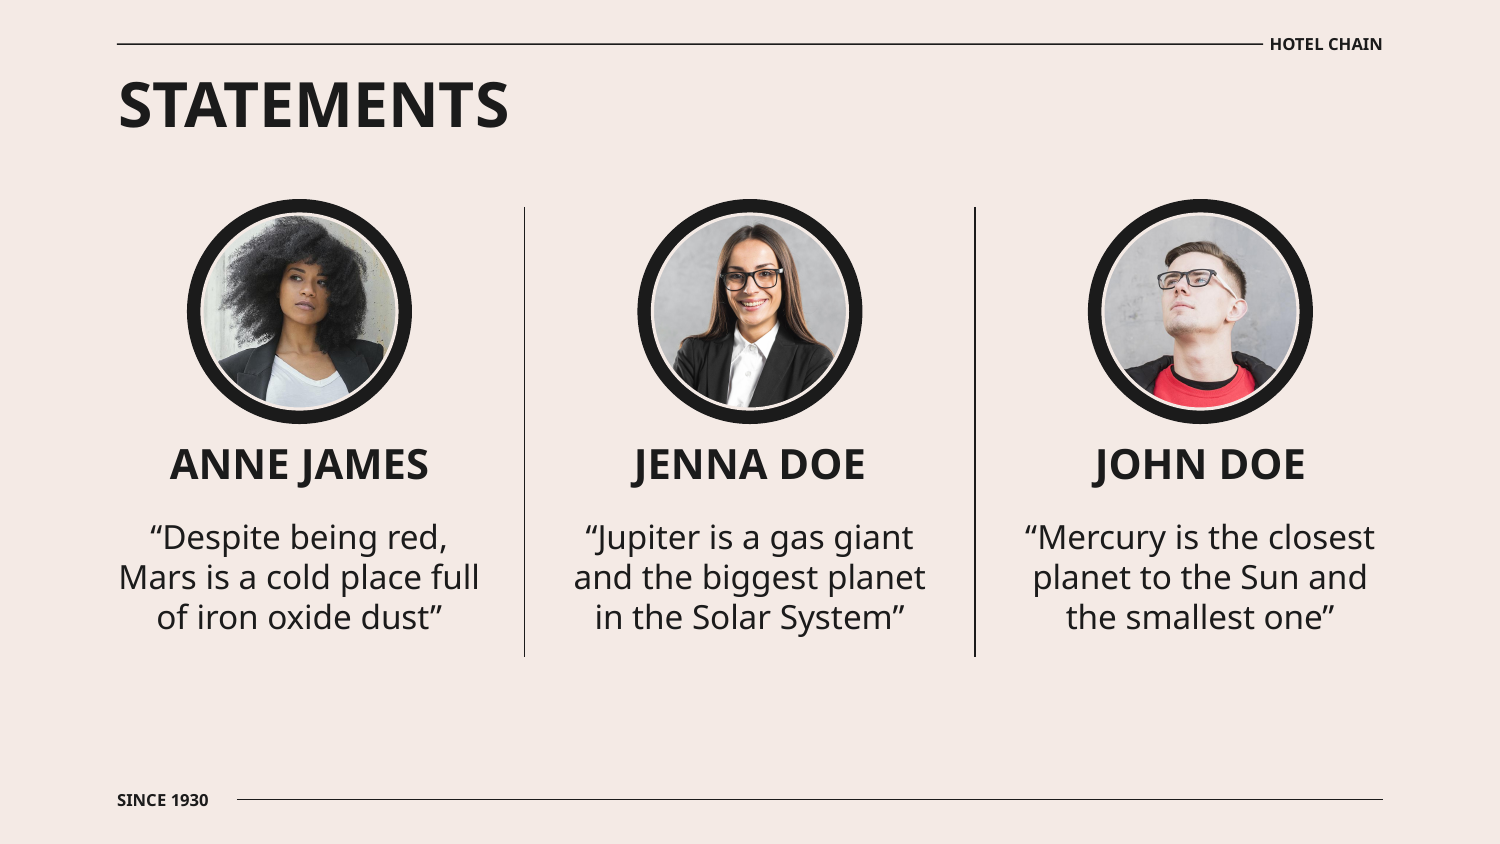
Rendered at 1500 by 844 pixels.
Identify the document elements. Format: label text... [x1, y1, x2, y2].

subtitle “Jupiter is a gas giant and the biggest planet in the Solar System” [568, 501, 932, 652]
picture [1102, 213, 1299, 410]
subtitle JENNA DOE [568, 424, 932, 501]
text_box [246, 199, 352, 212]
text_box [263, 418, 336, 425]
text_box [713, 418, 787, 425]
text_box [637, 266, 647, 357]
text_box [402, 265, 412, 358]
title SINCE 1930 [116, 787, 237, 812]
picture [652, 213, 848, 410]
subtitle JOHN DOE [1019, 424, 1382, 501]
title STATEMENTS [118, 64, 1382, 140]
text_box [186, 267, 196, 356]
text_box [697, 199, 803, 212]
title HOTEL CHAIN [1263, 32, 1383, 56]
picture [201, 213, 398, 410]
text_box [1087, 267, 1097, 356]
text_box [852, 264, 863, 359]
text_box [1164, 418, 1237, 425]
subtitle “Mercury is the closest planet to the Sun and the smallest one” [1019, 501, 1382, 652]
subtitle “Despite being red, Mars is a cold place full of iron oxide dust” [118, 501, 481, 652]
subtitle ANNE JAMES [118, 424, 481, 501]
text_box [1303, 265, 1313, 358]
text_box [1147, 199, 1253, 212]
